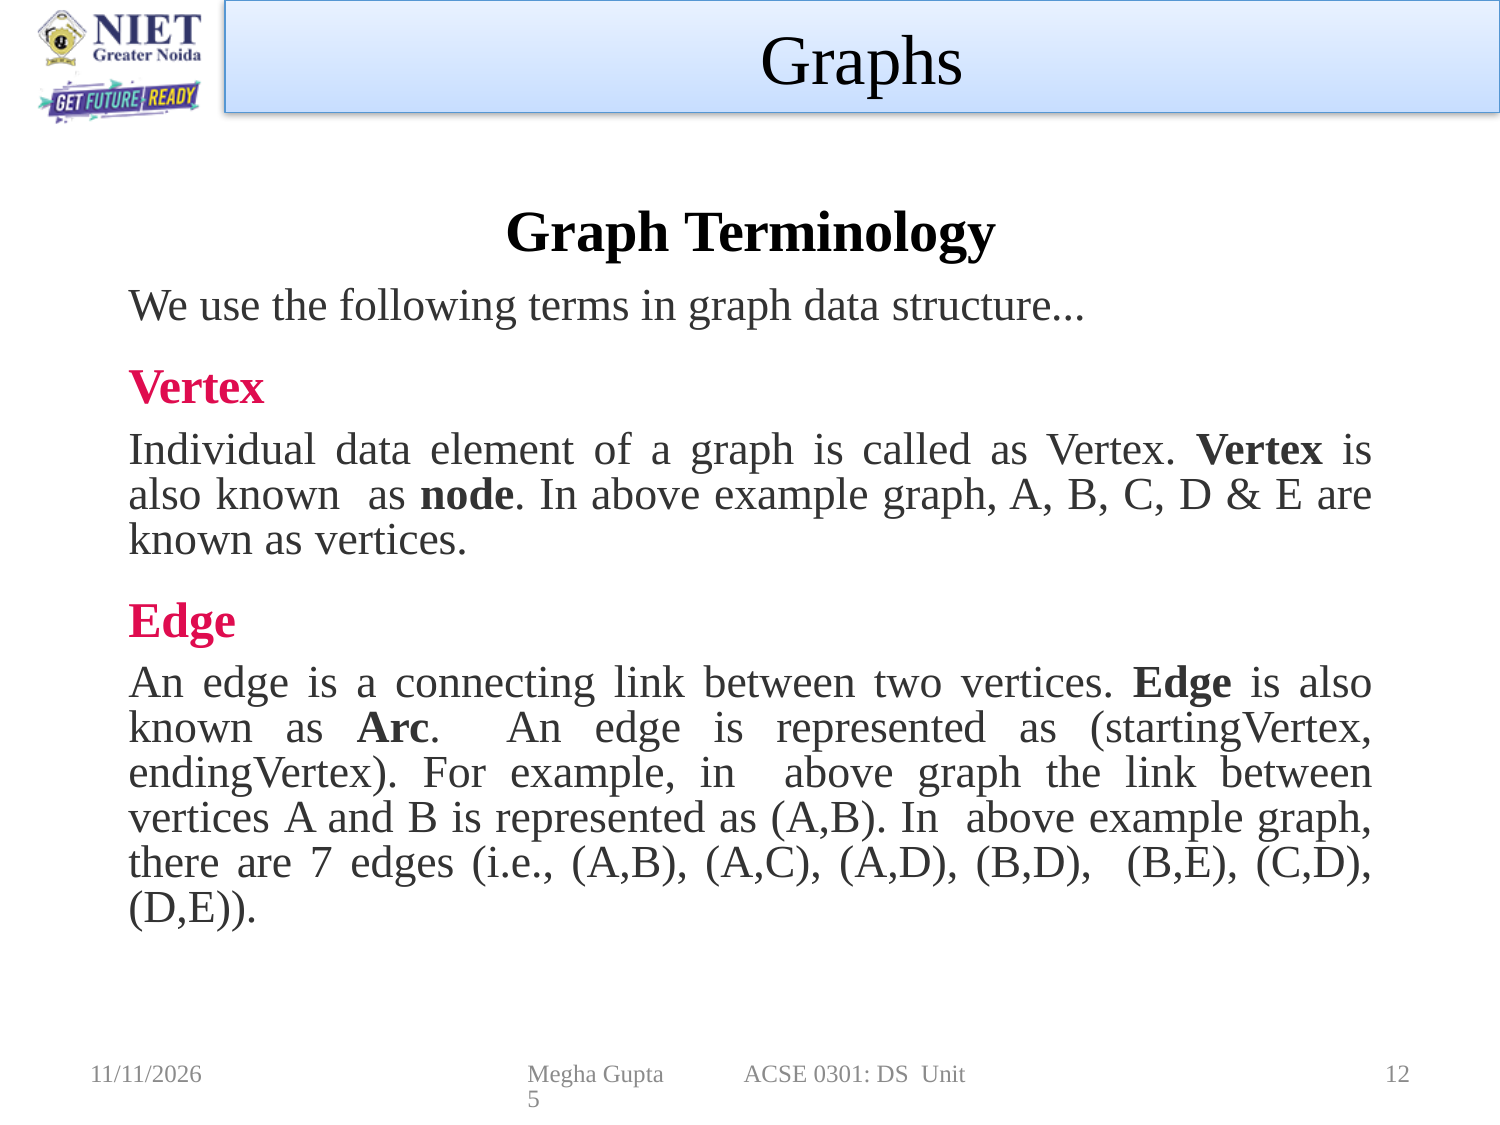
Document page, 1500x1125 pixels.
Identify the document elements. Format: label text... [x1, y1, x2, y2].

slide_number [75, 1042, 425, 1103]
text_box Graph Terminology We use the following terms in graph data structure... Vertex Individual data element of a graph is called as Vertex. Vertex is also known as node. In above example graph, A, B, C, D & E are known as vertices. Edge An edge is a connecting link between two vertices. Edge is also known as Arc. An edge is represented as (startingVertex, endingVertex). For example, in above graph the link between vertices A and B is represented as (A,B). In above example graph, there are 7 edges (i.e., (A,B), (A,C), (A,D), (B,D), (B,E), (C,D), (D,E)). [126, 179, 1374, 933]
footer Megha Gupta ACSE 0301: DS Unit 5 [512, 1042, 988, 1103]
picture [0, 0, 238, 135]
text_box Graphs [238, 0, 1500, 113]
slide_number 12 [1074, 1042, 1425, 1103]
